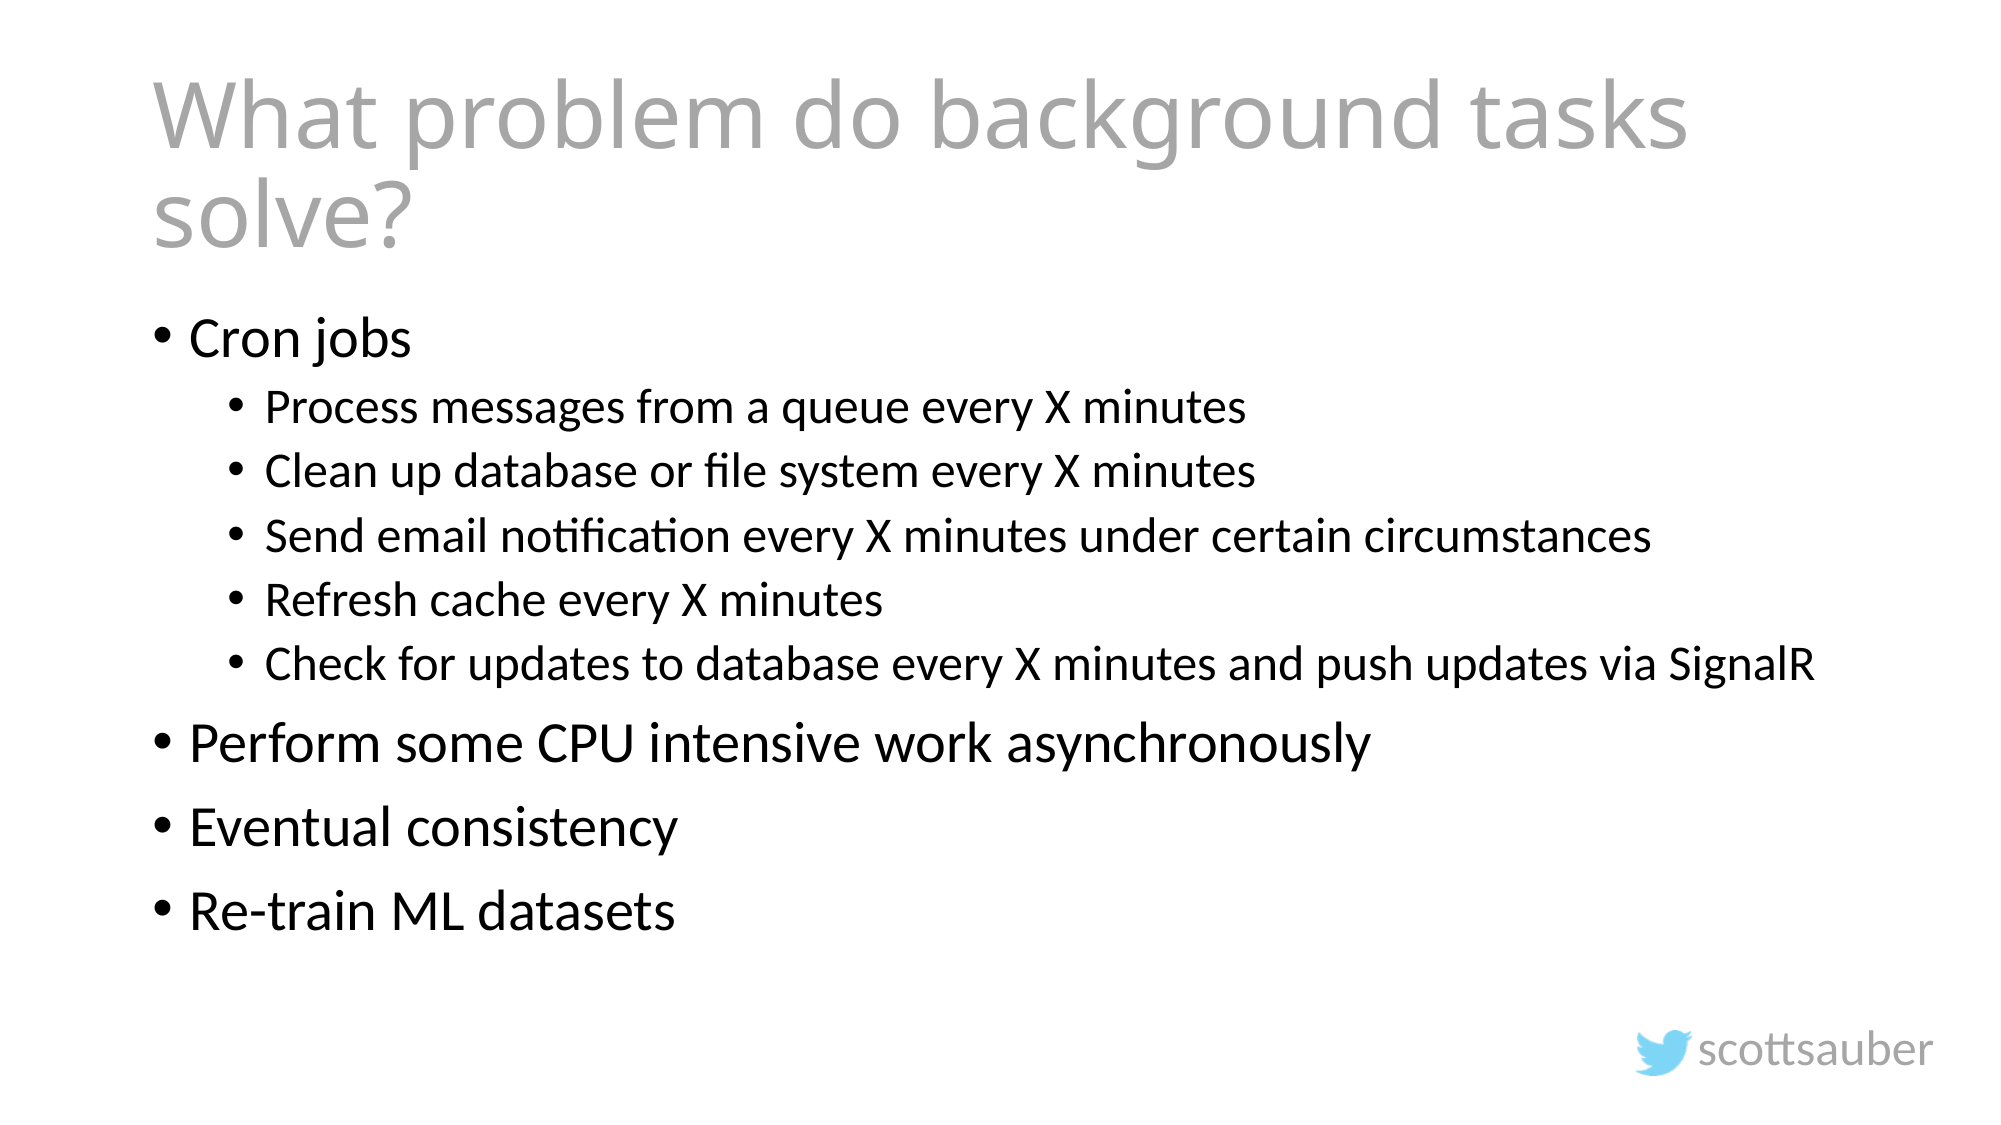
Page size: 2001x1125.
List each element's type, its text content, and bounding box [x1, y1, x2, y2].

list Cron jobs Process messages from a queue every X minutes Clean up database or file system every X minutes Send email notification every X minutes under certain circumstances Refresh cache every X minutes Check for updates to database every X minutes and push updates via SignalR Perform some CPU intensive work asynchronously Eventual consistency Re-train ML datasets [137, 299, 1863, 1084]
title What problem do background tasks solve? [137, 59, 1863, 278]
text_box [1635, 1014, 1986, 1093]
